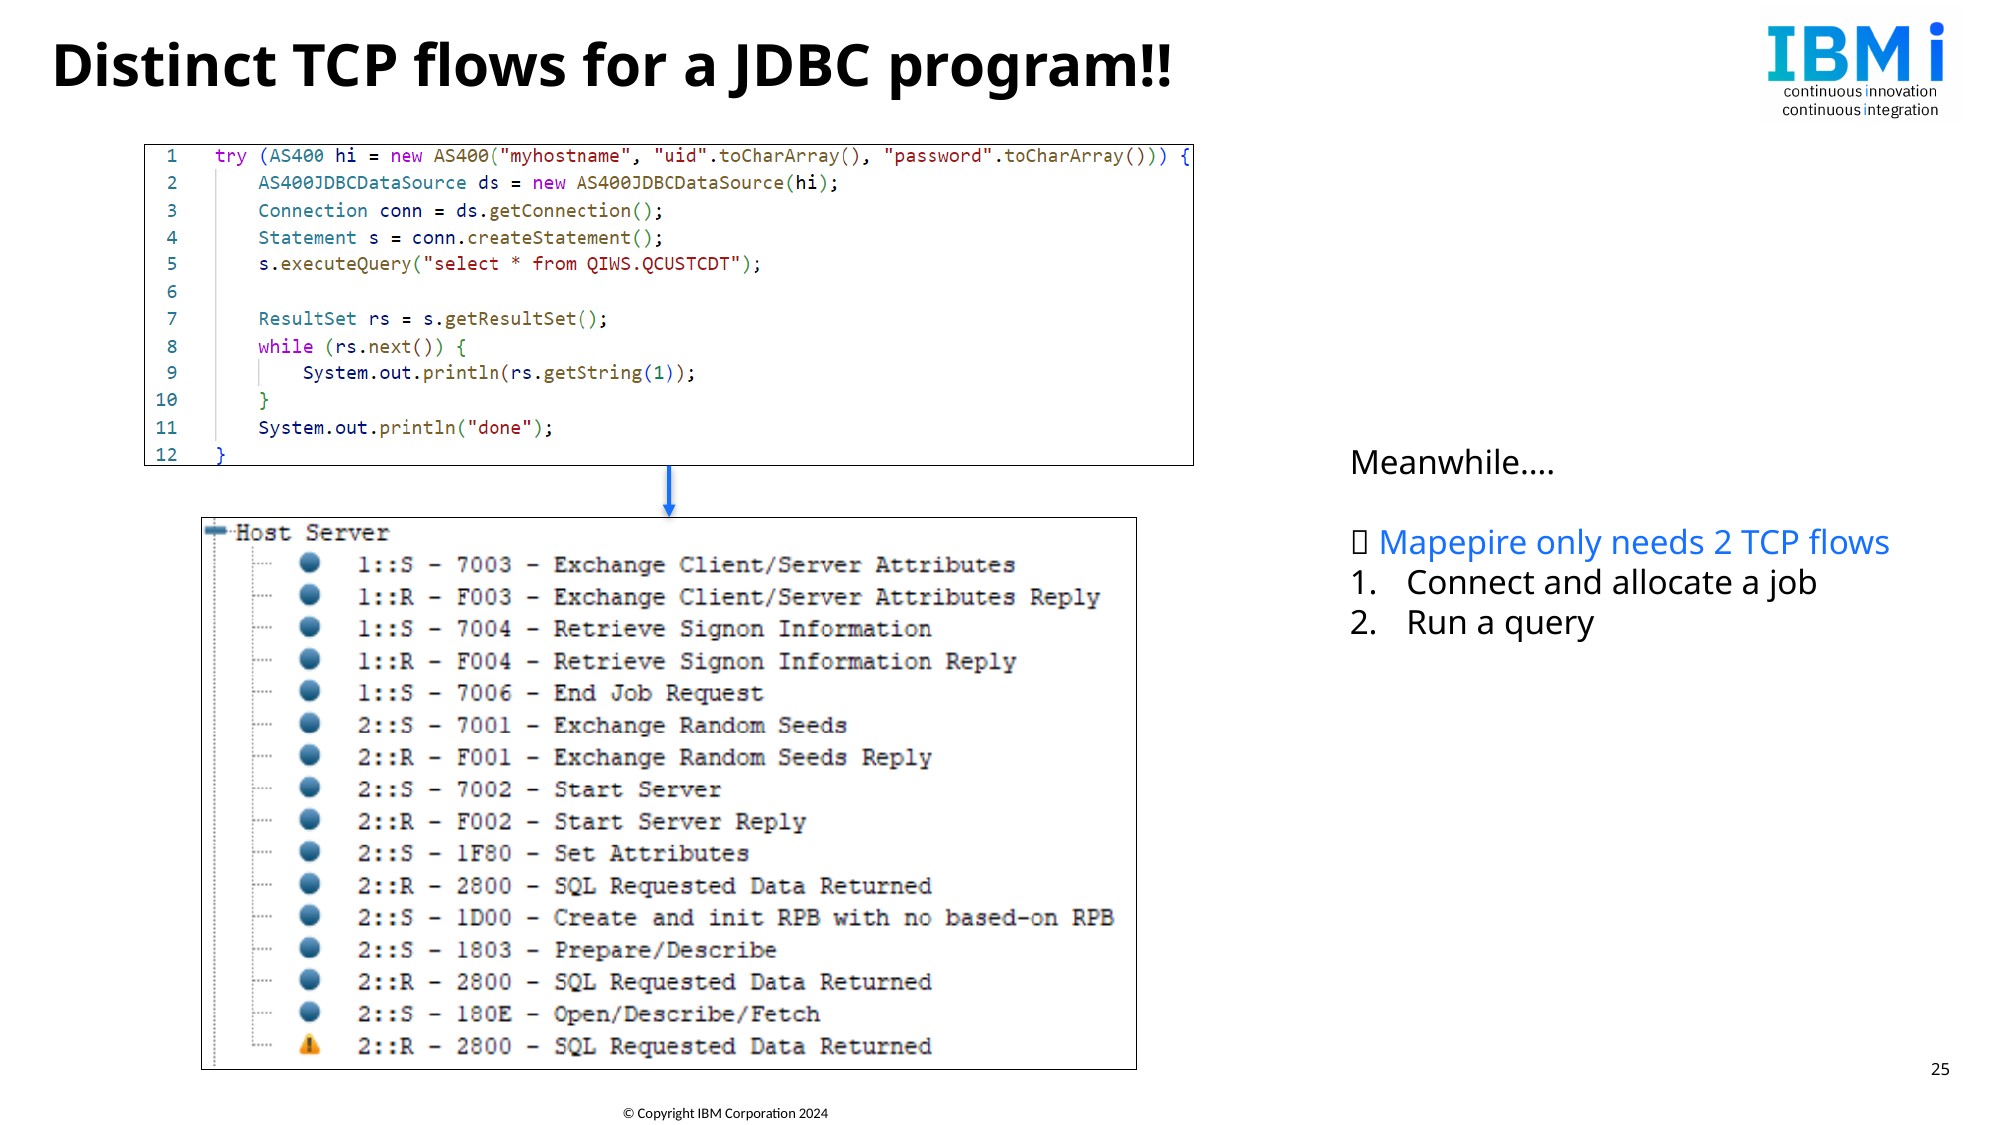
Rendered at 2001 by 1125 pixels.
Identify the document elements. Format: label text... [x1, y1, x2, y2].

slide_number 25 [1500, 1055, 1950, 1086]
text_box Distinct TCP flows for a JDBC program!! [50, 36, 1721, 101]
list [201, 516, 1138, 1070]
picture [1761, 5, 1961, 124]
picture [143, 144, 1195, 466]
text_box Meanwhile…. ✨ Mapepire only needs 2 TCP flows Connect and allocate a job Run a query [1335, 433, 1932, 649]
